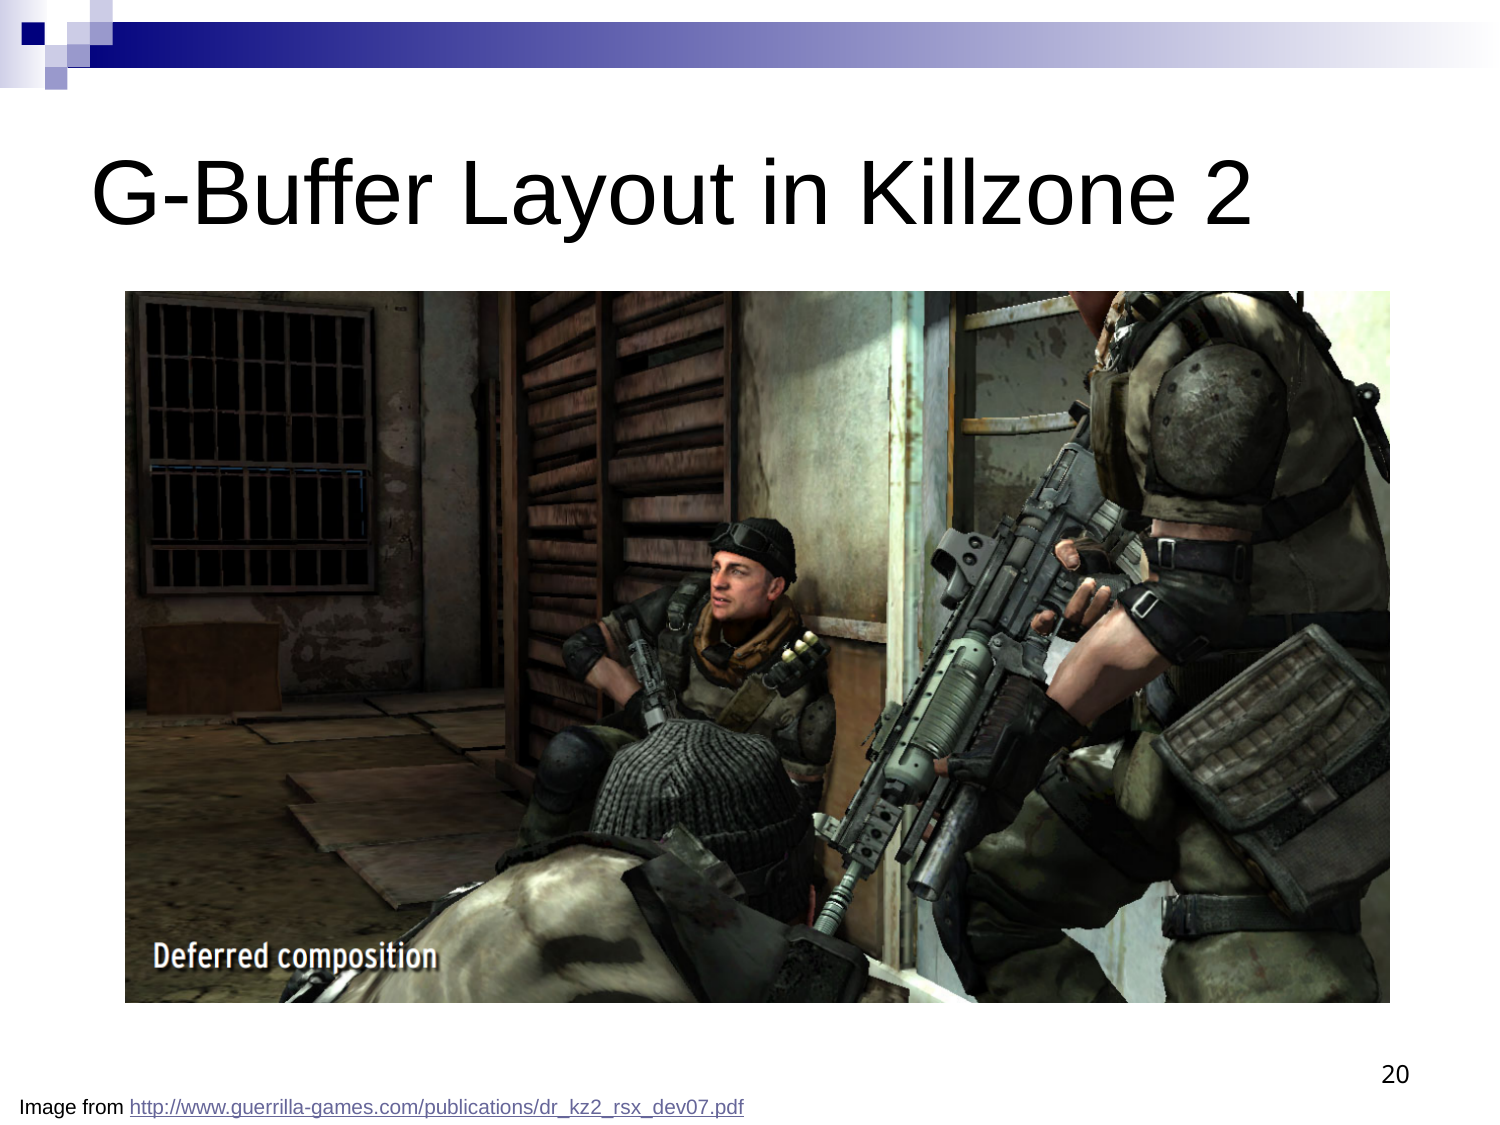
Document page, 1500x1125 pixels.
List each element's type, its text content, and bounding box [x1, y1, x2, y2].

picture [124, 291, 1390, 1004]
slide_number 20 [1074, 1024, 1426, 1101]
text_box Image from http://www.guerrilla-games.com/publications/dr_kz2_rsx_dev07.pdf [4, 1086, 759, 1125]
title G-Buffer Layout in Killzone 2 [75, 75, 1425, 300]
